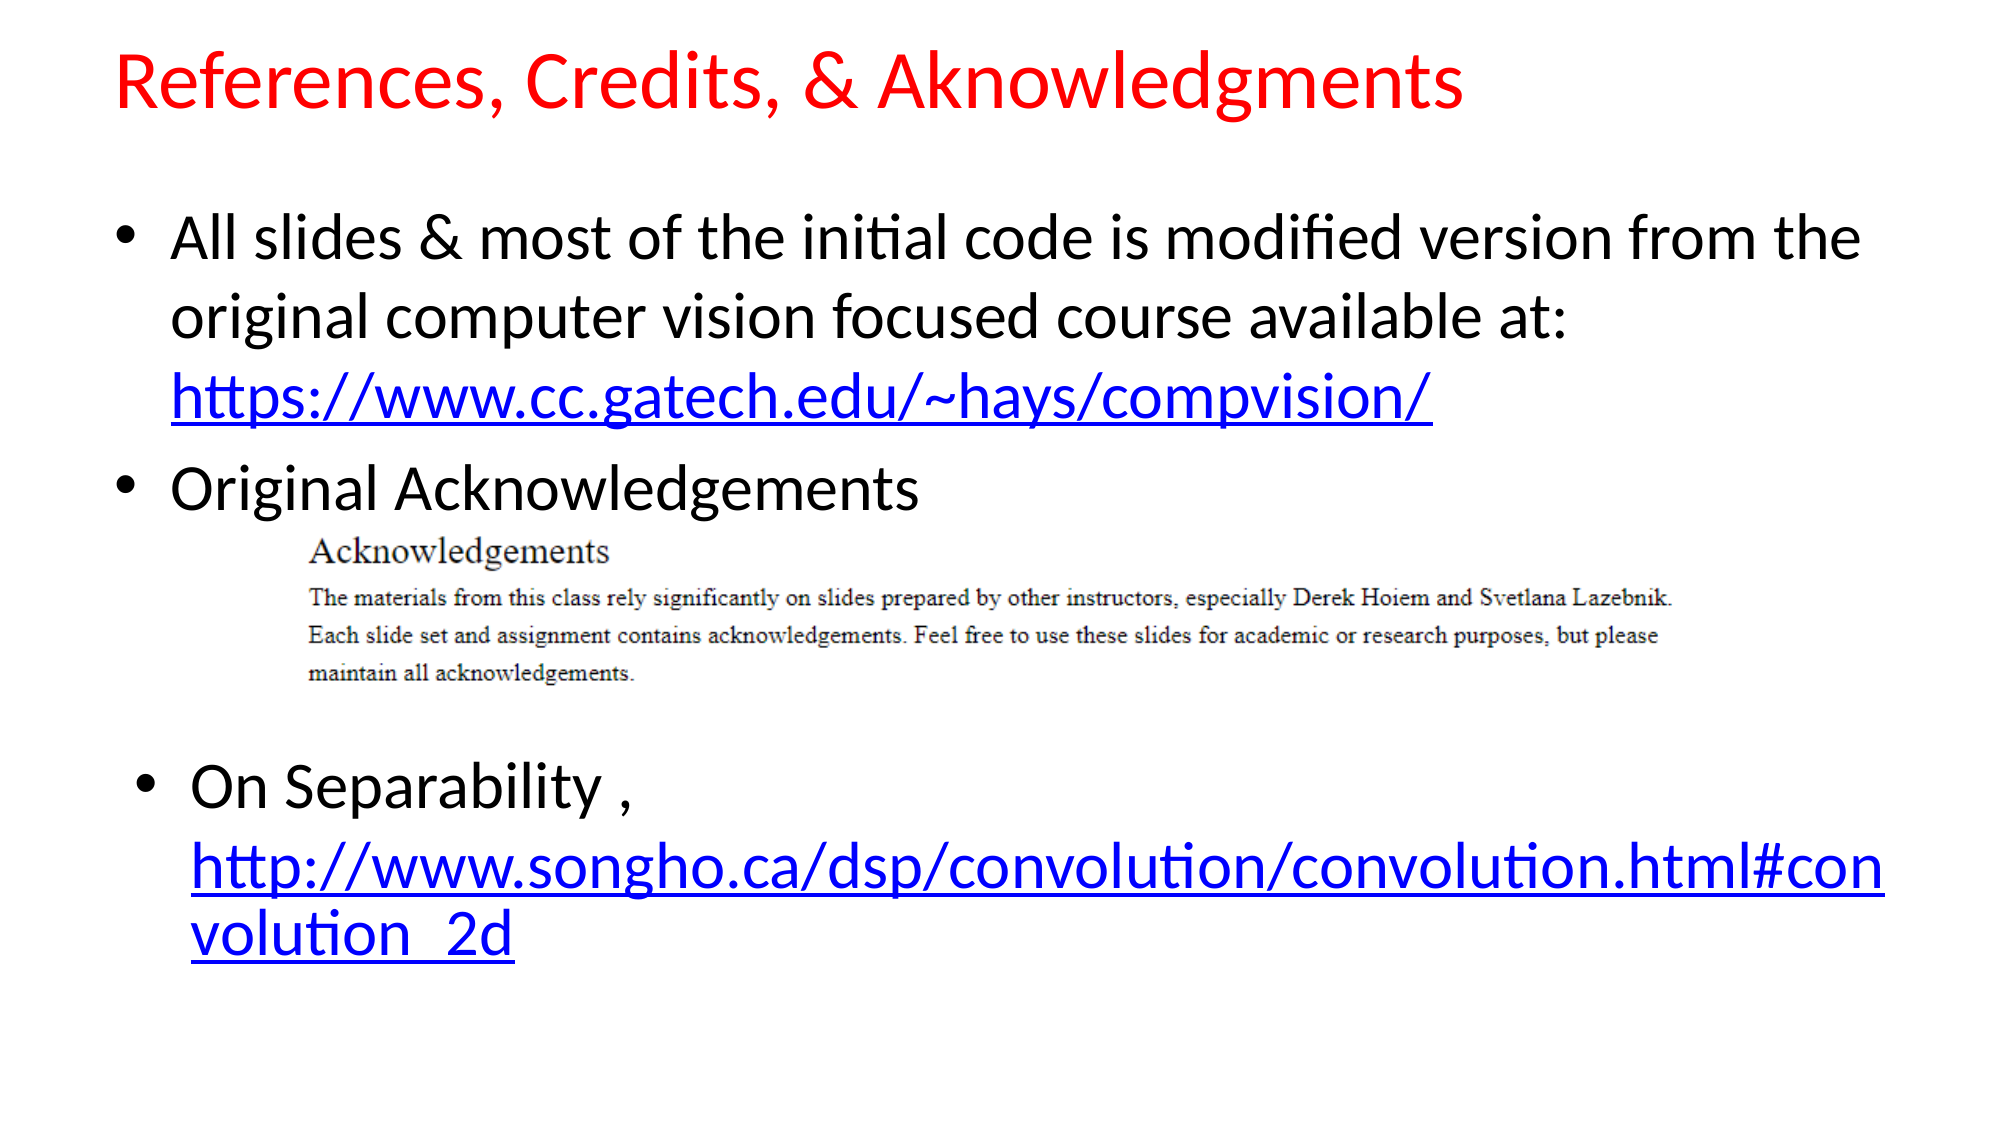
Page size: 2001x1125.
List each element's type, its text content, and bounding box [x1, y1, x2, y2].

list All slides & most of the initial code is modified version from the original computer vision focused course available at: https://www.cc.gatech.edu/~hays/compvision/ Original Acknowledgements [99, 186, 1900, 533]
title References, Credits, & Aknowledgments [99, 0, 1900, 150]
picture [291, 531, 1709, 709]
text_box On Separability , http://www.songho.ca/dsp/convolution/convolution.html#convolution_2d [119, 734, 1920, 1081]
